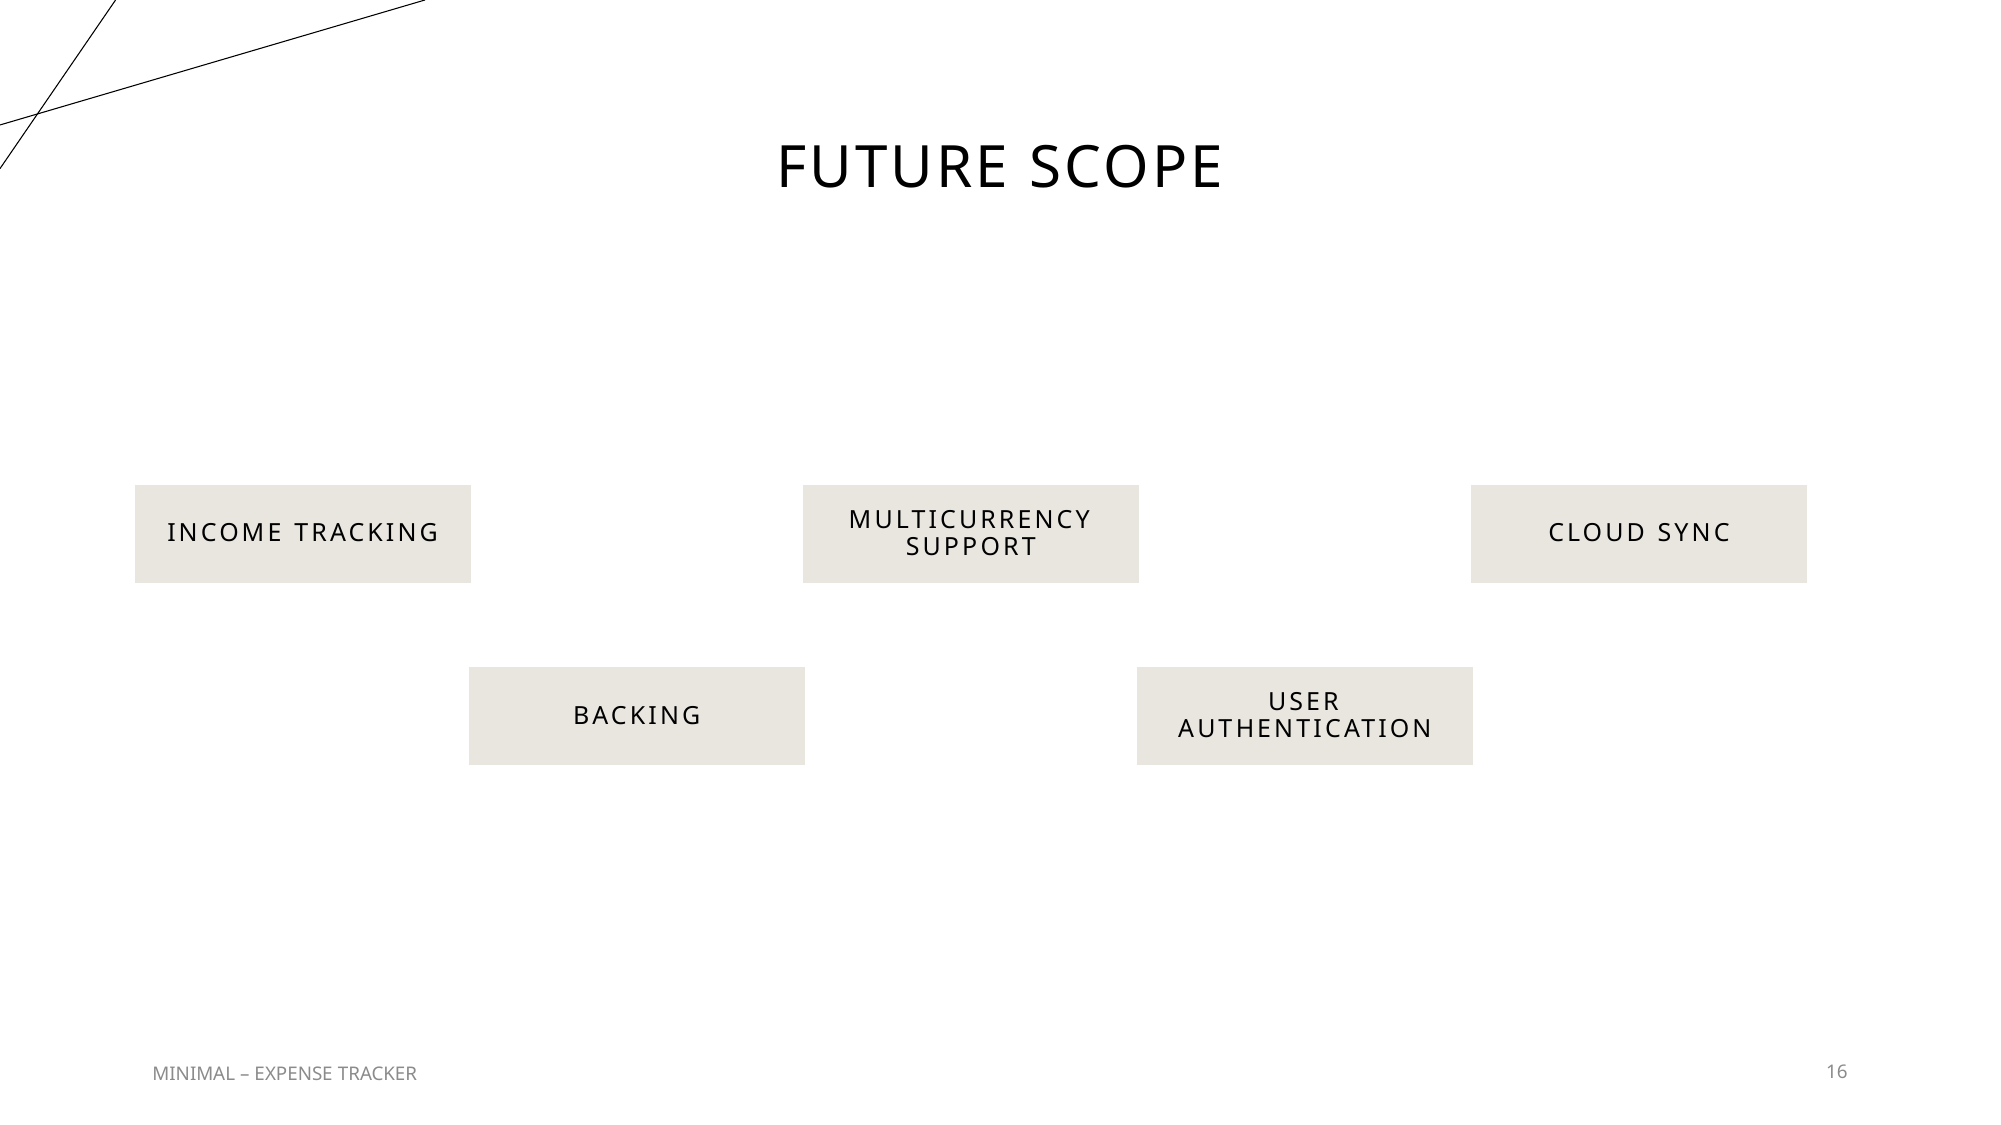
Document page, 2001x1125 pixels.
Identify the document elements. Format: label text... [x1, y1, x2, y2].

text_box MULTICURRENCY SUPPORT [803, 485, 1138, 582]
text_box BACKING [469, 667, 804, 765]
text_box CLOUD SYNC [1472, 485, 1807, 582]
text_box USER AUTHENTICATION [1138, 667, 1473, 765]
slide_number 16 [1412, 1042, 1863, 1103]
title FUTURE SCOPE [137, 59, 1863, 278]
slide_number MINIMAL – EXPENSE TRACKER [137, 1042, 588, 1103]
text_box INCOME TRACKING [135, 485, 470, 582]
